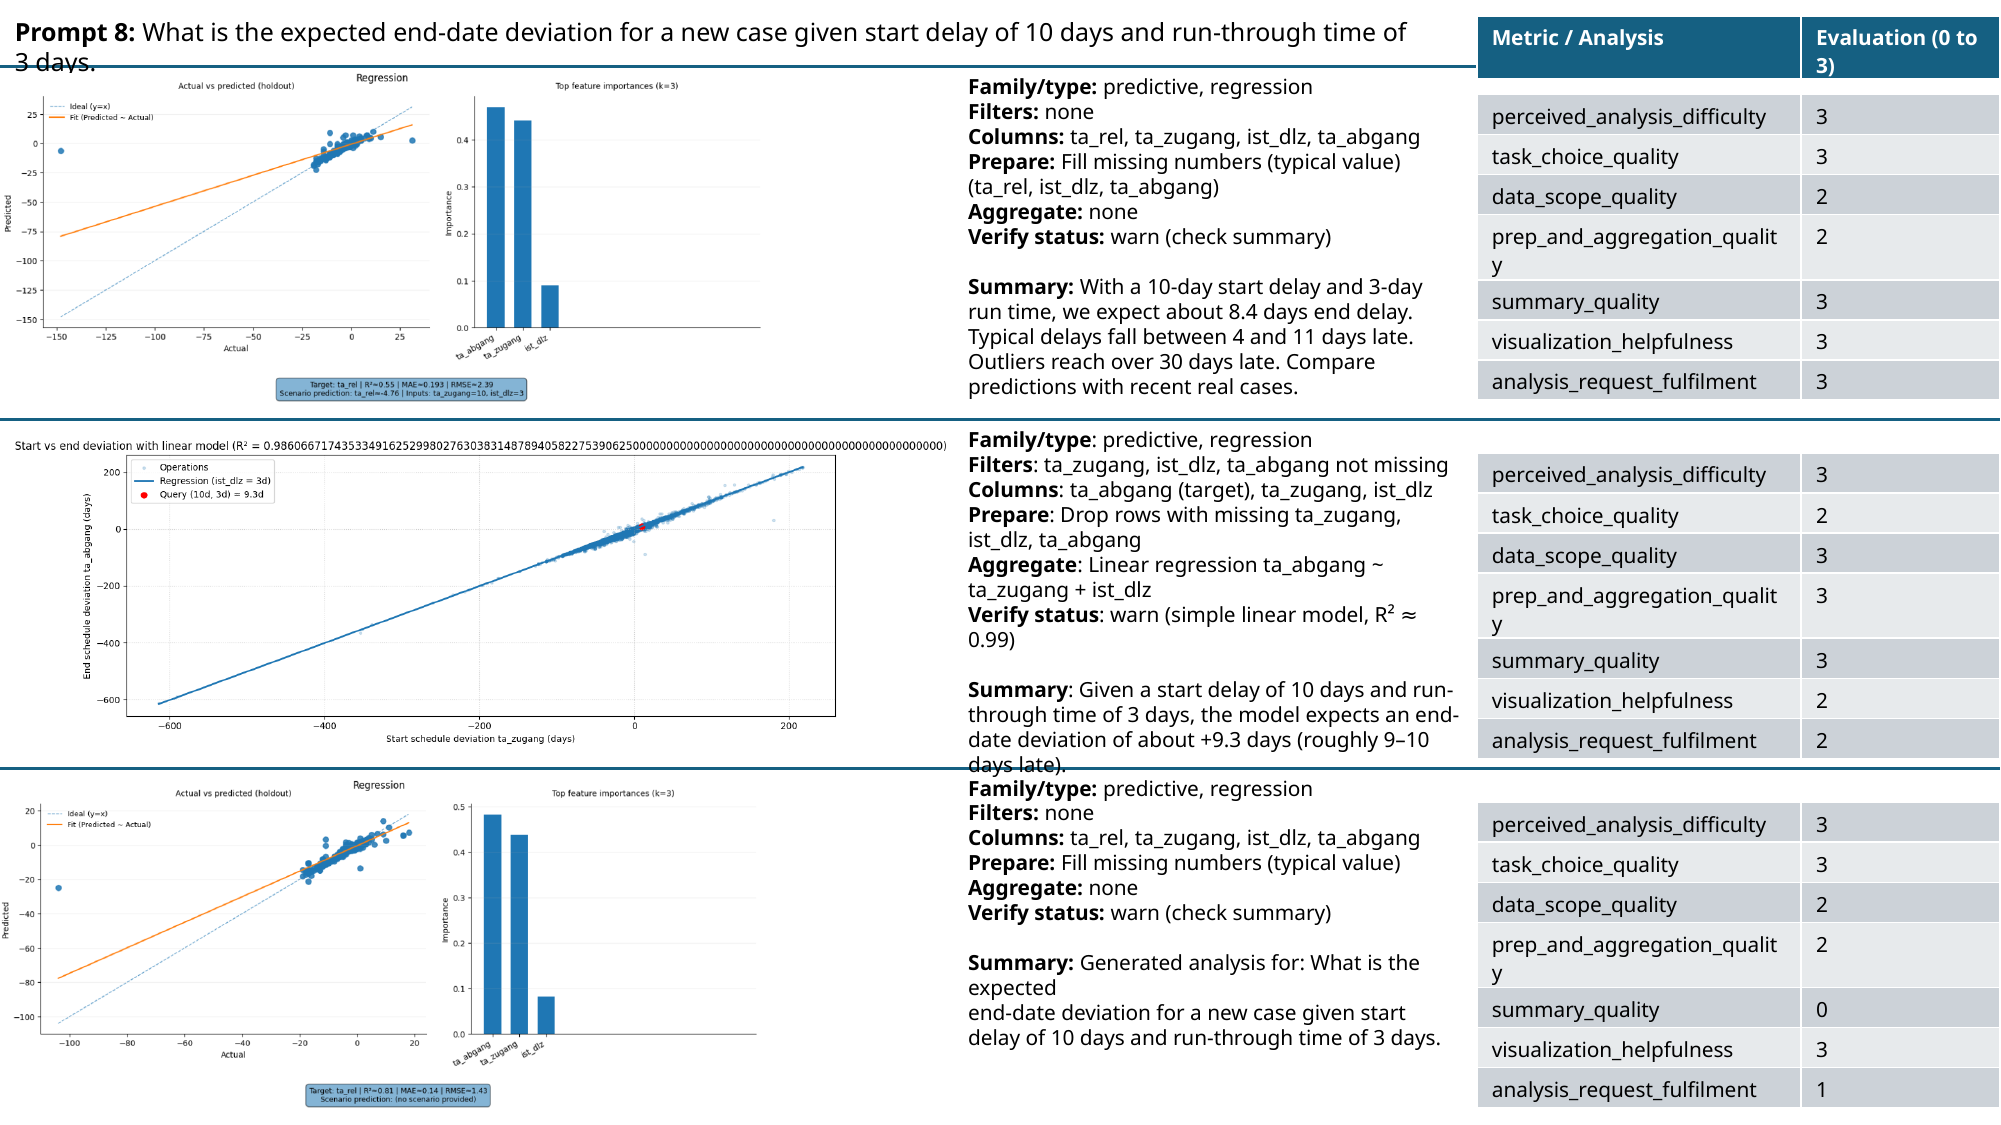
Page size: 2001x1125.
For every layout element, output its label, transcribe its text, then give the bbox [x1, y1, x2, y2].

table_cell prep_and_aggregation_quality [1478, 215, 1800, 279]
table_header perceived_analysis_difficulty [1478, 454, 1800, 492]
table_cell data_scope_quality [1478, 175, 1800, 214]
table_cell 3 [1802, 843, 1999, 882]
table_cell 3 [1802, 321, 1999, 359]
table_cell summary_quality [1478, 281, 1800, 319]
table_cell visualization_helpfulness [1478, 679, 1800, 718]
table_cell data_scope_quality [1478, 883, 1800, 922]
table_cell visualization_helpfulness [1478, 1028, 1800, 1067]
table_header 3 [1802, 454, 1999, 492]
table_cell 3 [1802, 281, 1999, 319]
text_box Prompt 8: What is the expected end-date deviation for a new case given start delay of 10 days and run-through time of 3 days. [0, 9, 1429, 65]
table_cell analysis_request_fulfilment [1478, 1068, 1800, 1107]
table_cell 2 [1802, 679, 1999, 718]
table_cell 2 [1802, 215, 1999, 279]
table_cell 2 [1802, 883, 1999, 922]
table_cell data_scope_quality [1478, 534, 1800, 572]
table_cell visualization_helpfulness [1478, 321, 1800, 359]
table_cell 3 [1802, 534, 1999, 572]
table_header Evaluation (0 to 3) [1802, 17, 1999, 65]
table_cell prep_and_aggregation_quality [1478, 923, 1800, 987]
picture [0, 773, 765, 1118]
text_box Prompt 8: What is the expected end-date deviation for a new case given start delay of 10 days and run-through time of 3 days. [0, 67, 1429, 114]
table_cell 1 [1802, 1068, 1999, 1107]
table_cell 3 [1802, 361, 1999, 399]
picture [0, 73, 765, 411]
table_header perceived_analysis_difficulty [1478, 95, 1800, 134]
table_cell 2 [1802, 719, 1999, 758]
table_cell task_choice_quality [1478, 494, 1800, 532]
table_cell task_choice_quality [1478, 843, 1800, 882]
picture [7, 434, 954, 750]
table_cell summary_quality [1478, 988, 1800, 1027]
table_cell 3 [1802, 639, 1999, 678]
table_cell 2 [1802, 175, 1999, 214]
table_header Metric / Analysis [1478, 67, 1800, 78]
text_box Family/type: predictive, regression Filters: none Columns: ta_rel, ta_zugang, ist_dlz, ta_abgang Prepare: Fill missing numbers (typical value) Aggregate: none Verify status: warn (check summary) Summary: Generated analysis for: What is the expected end-date deviation for a new case given start delay of 10 days and run-through time of 3 days. [953, 770, 1477, 1058]
table_cell 3 [1802, 1028, 1999, 1067]
table_cell 2 [1802, 494, 1999, 532]
table_header perceived_analysis_difficulty [1478, 803, 1800, 841]
table_cell 2 [1802, 923, 1999, 987]
table_header Metric / Analysis [1478, 17, 1800, 65]
text_box Family/type: predictive, regression Filters: none Columns: ta_rel, ta_zugang, ist_dlz, ta_abgang Prepare: Fill missing numbers (typical value) (ta_rel, ist_dlz, ta_abgang) Aggregate: none Verify status: warn (check summary) Summary: With a 10-day start delay and 3-day run time, we expect about 8.4 days end delay. Typical delays fall between 4 and 11 days late. Outliers reach over 30 days late. Compare predictions with recent real cases. [953, 68, 1477, 406]
table_cell 0 [1802, 988, 1999, 1027]
table_header Evaluation (0 to 3) [1802, 67, 1999, 78]
table_cell 3 [1802, 135, 1999, 174]
table_cell 3 [1802, 574, 1999, 637]
table_cell analysis_request_fulfilment [1478, 719, 1800, 758]
table_cell task_choice_quality [1478, 135, 1800, 174]
table_header 3 [1802, 803, 1999, 841]
table_cell summary_quality [1478, 639, 1800, 678]
table_header 3 [1802, 95, 1999, 134]
text_box Family/type: predictive, regression Filters: ta_zugang, ist_dlz, ta_abgang not missing Columns: ta_abgang (target), ta_zugang, ist_dlz Prepare: Drop rows with missing ta_zugang, ist_dlz, ta_abgang Aggregate: Linear regression ta_abgang ~ ta_zugang + ist_dlz Verify status: warn (simple linear model, R² ≈ 0.99) Summary: Given a start delay of 10 days and run-through time of 3 days, the model expects an end-date deviation of about +9.3 days (roughly 9–10 days late). [953, 420, 1477, 767]
table_cell analysis_request_fulfilment [1478, 361, 1800, 399]
table_cell prep_and_aggregation_quality [1478, 574, 1800, 637]
